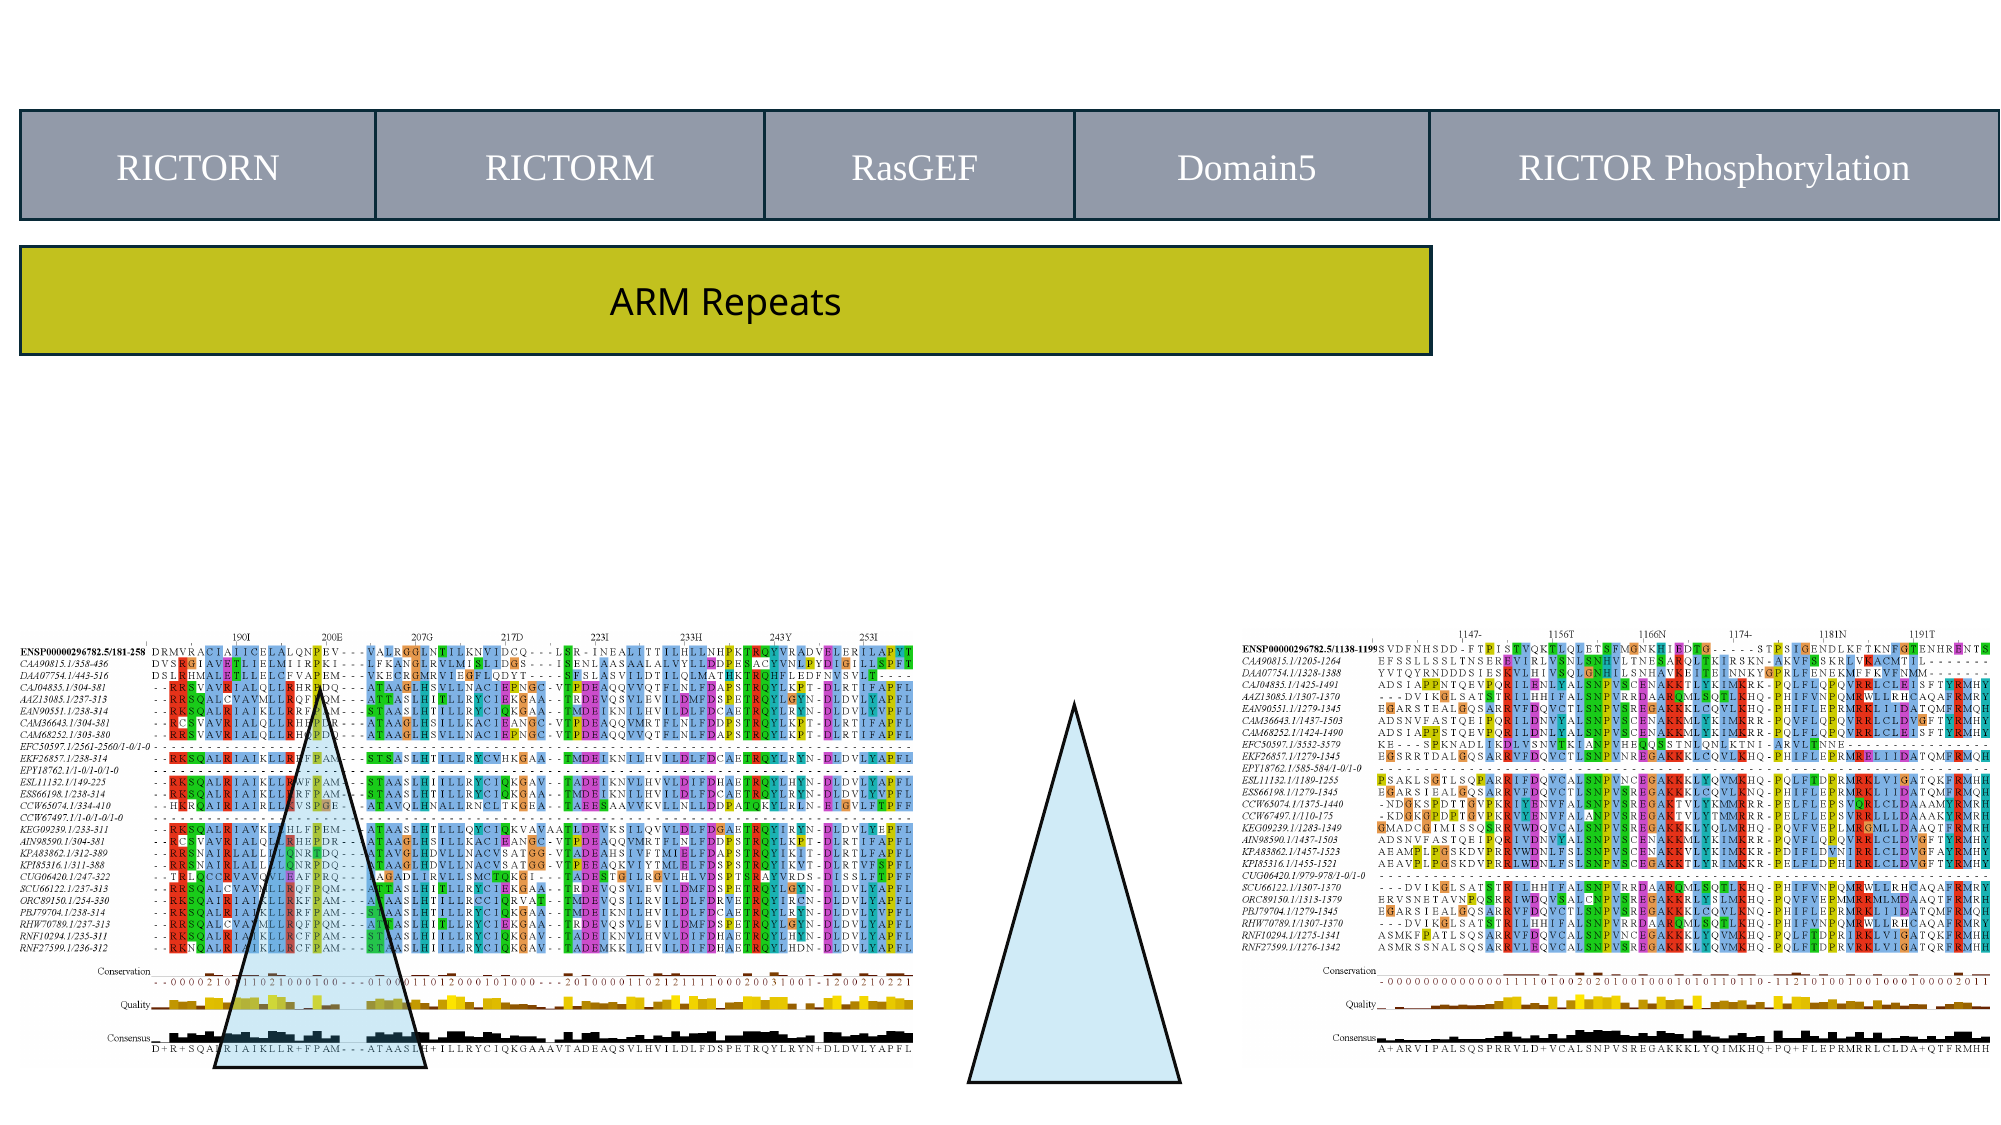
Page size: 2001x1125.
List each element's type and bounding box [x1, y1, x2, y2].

text_box [20, 110, 2000, 356]
text_box [966, 699, 1183, 1085]
picture [20, 630, 914, 1068]
picture [1241, 627, 1991, 1068]
